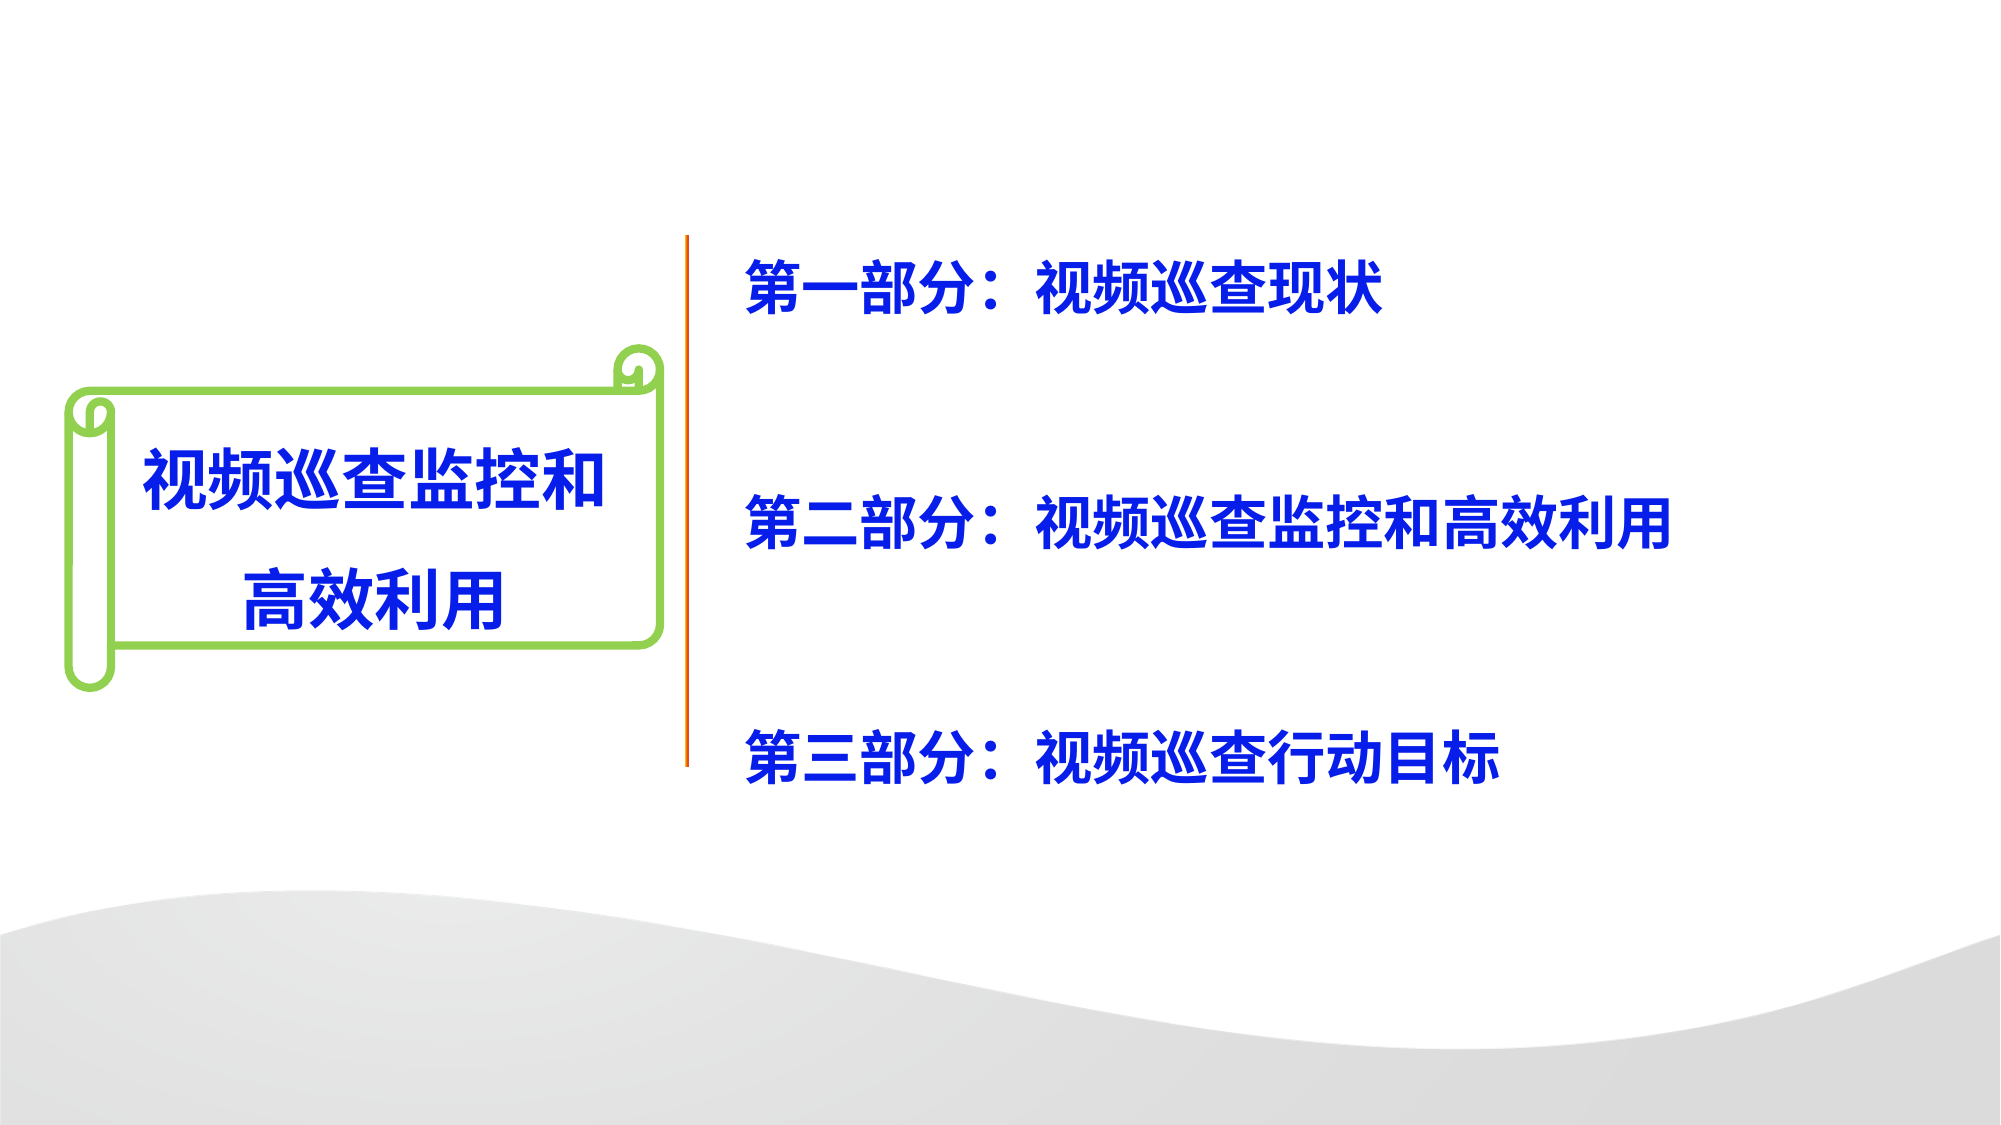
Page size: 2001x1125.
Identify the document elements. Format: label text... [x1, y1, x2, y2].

picture [0, 0, 2000, 1125]
text_box 第一部分：视频巡查现状 第二部分：视频巡查监控和高效利用 第三部分：视频巡查行动目标 [741, 214, 1750, 791]
text_box 视频巡查监控和高效利用 [68, 348, 661, 688]
